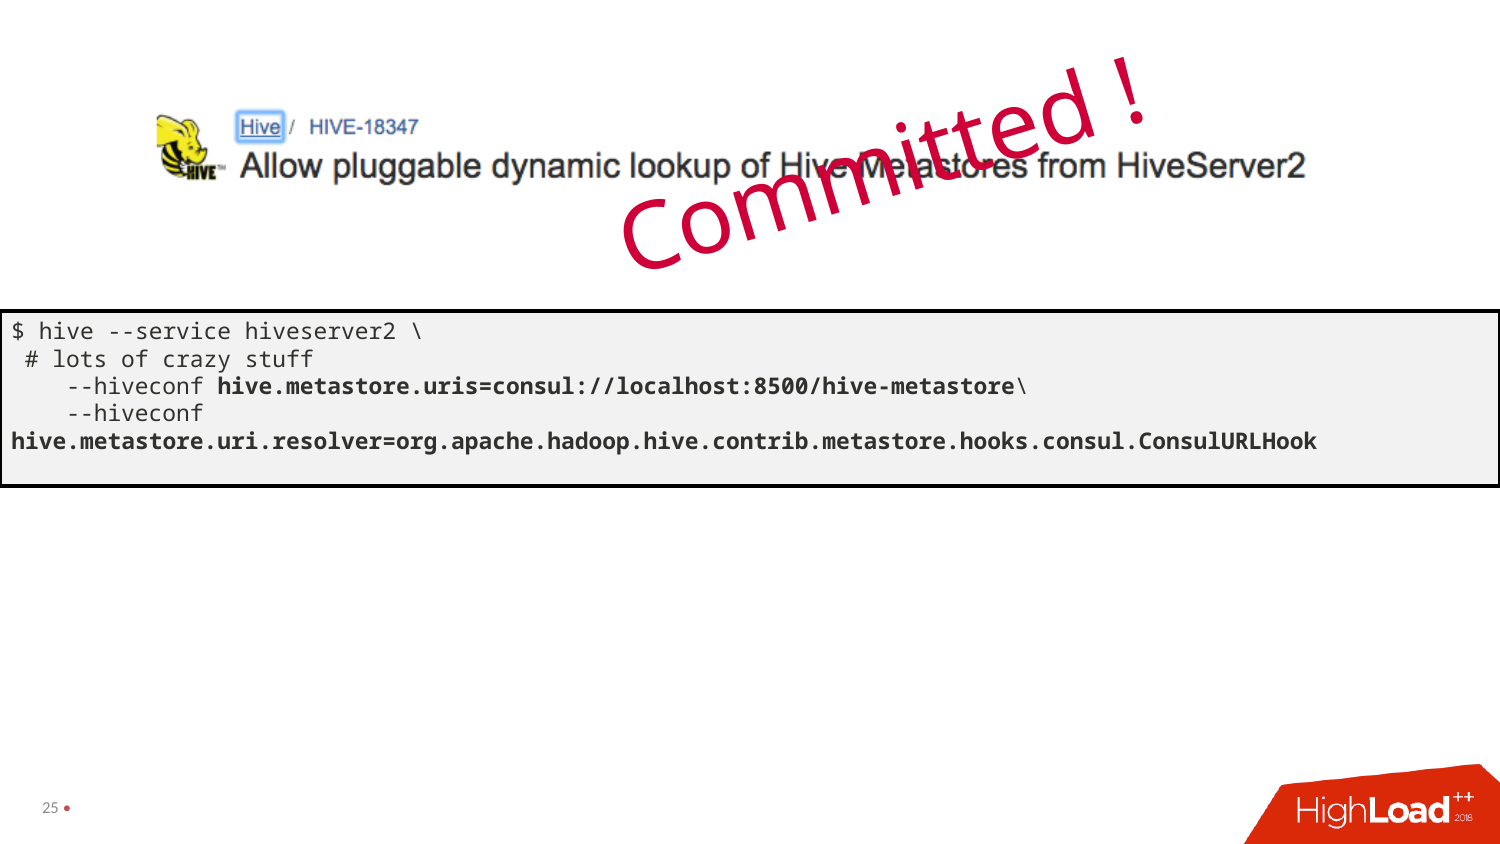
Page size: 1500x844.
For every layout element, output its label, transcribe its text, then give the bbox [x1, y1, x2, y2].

text_box $ hive --service hiveserver2 \ # lots of crazy stuff --hiveconf hive.metastore.uris=consul://localhost:8500/hive-metastore\ --hiveconf hive.metastore.uri.resolver=org.apache.hadoop.hive.contrib.metastore.hooks.consul.ConsulURLHook [0, 309, 1500, 488]
text_box Committed ! [879, 20, 1156, 97]
text_box Committed ! [600, 218, 908, 304]
picture [0, 0, 1500, 309]
picture [0, 488, 1500, 844]
